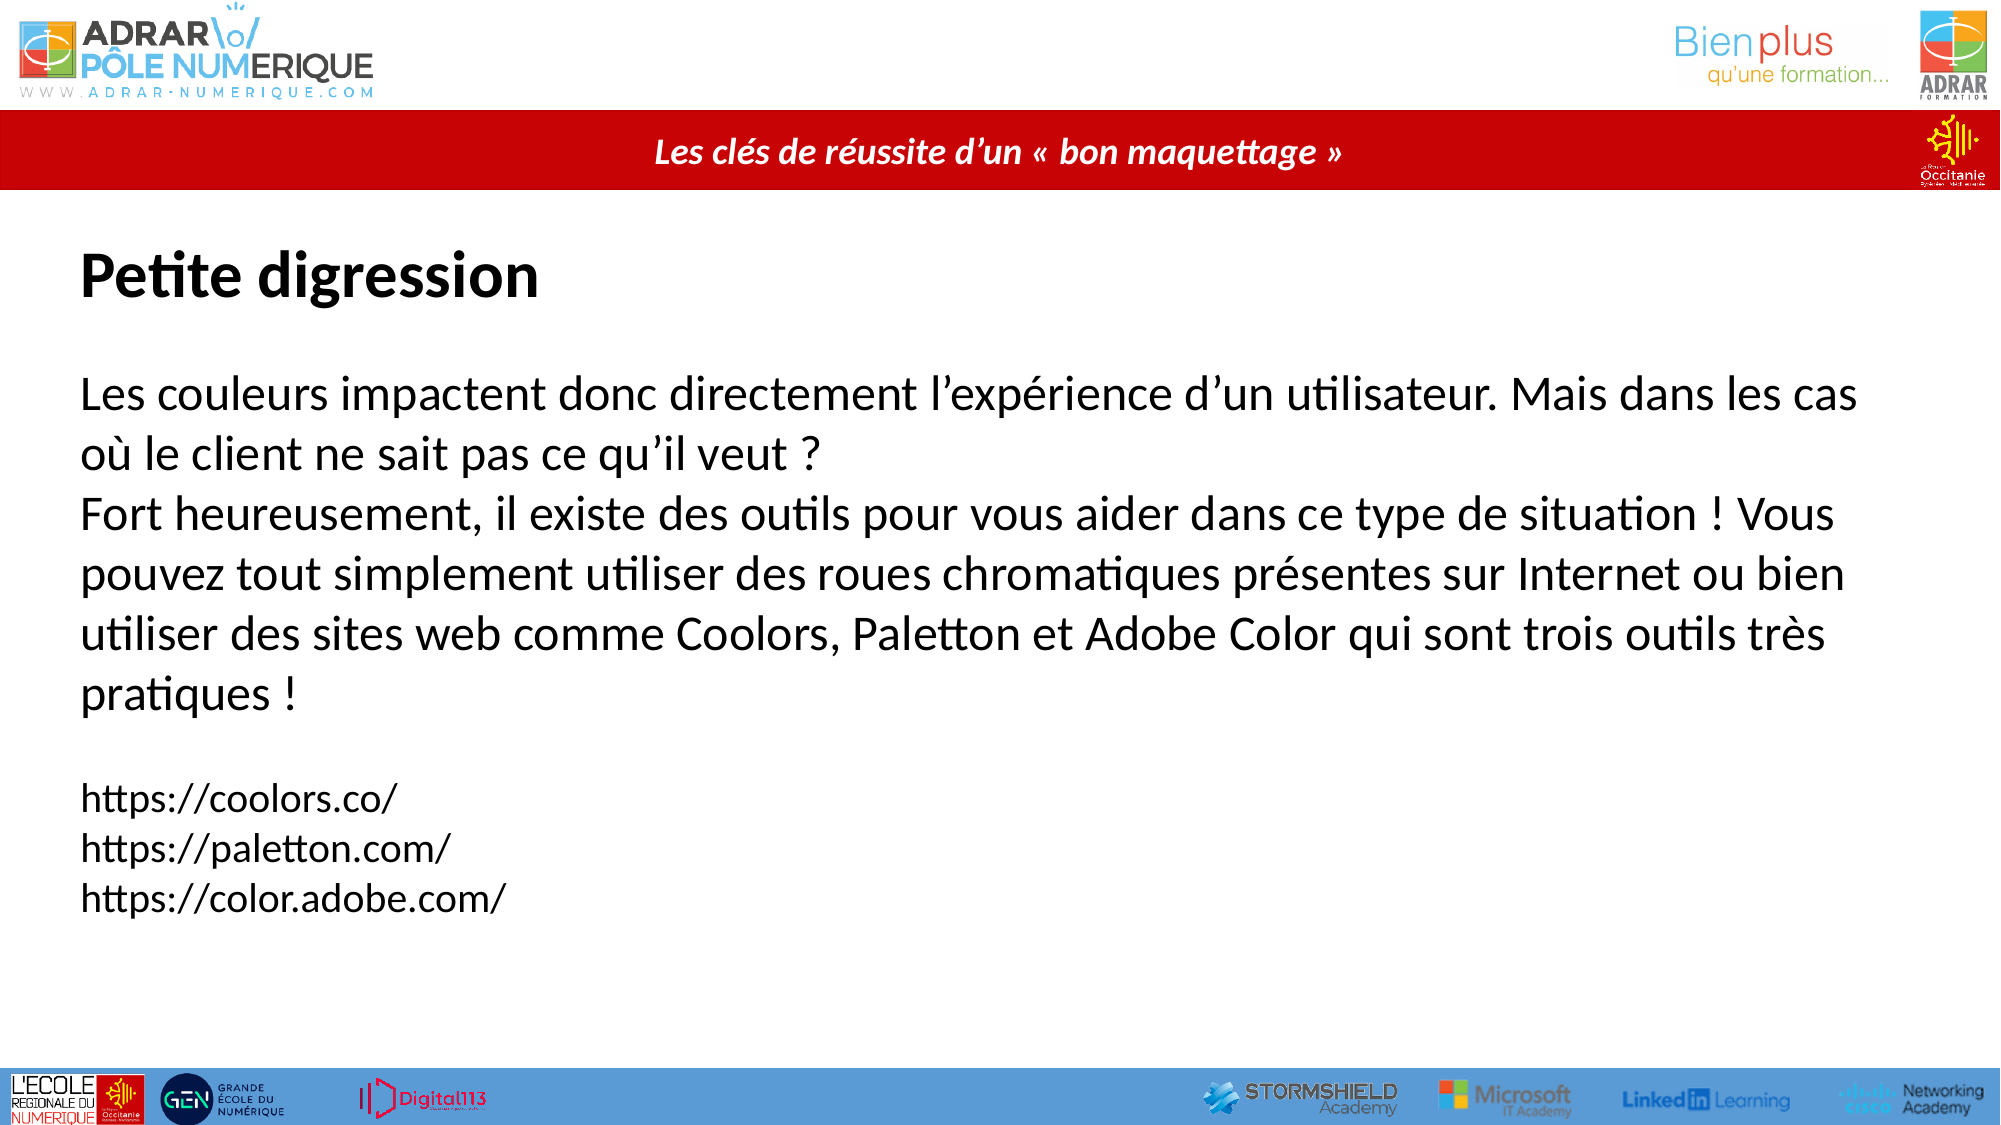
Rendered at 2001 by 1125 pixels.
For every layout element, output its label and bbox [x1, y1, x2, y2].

text_box [0, 0, 2000, 1125]
